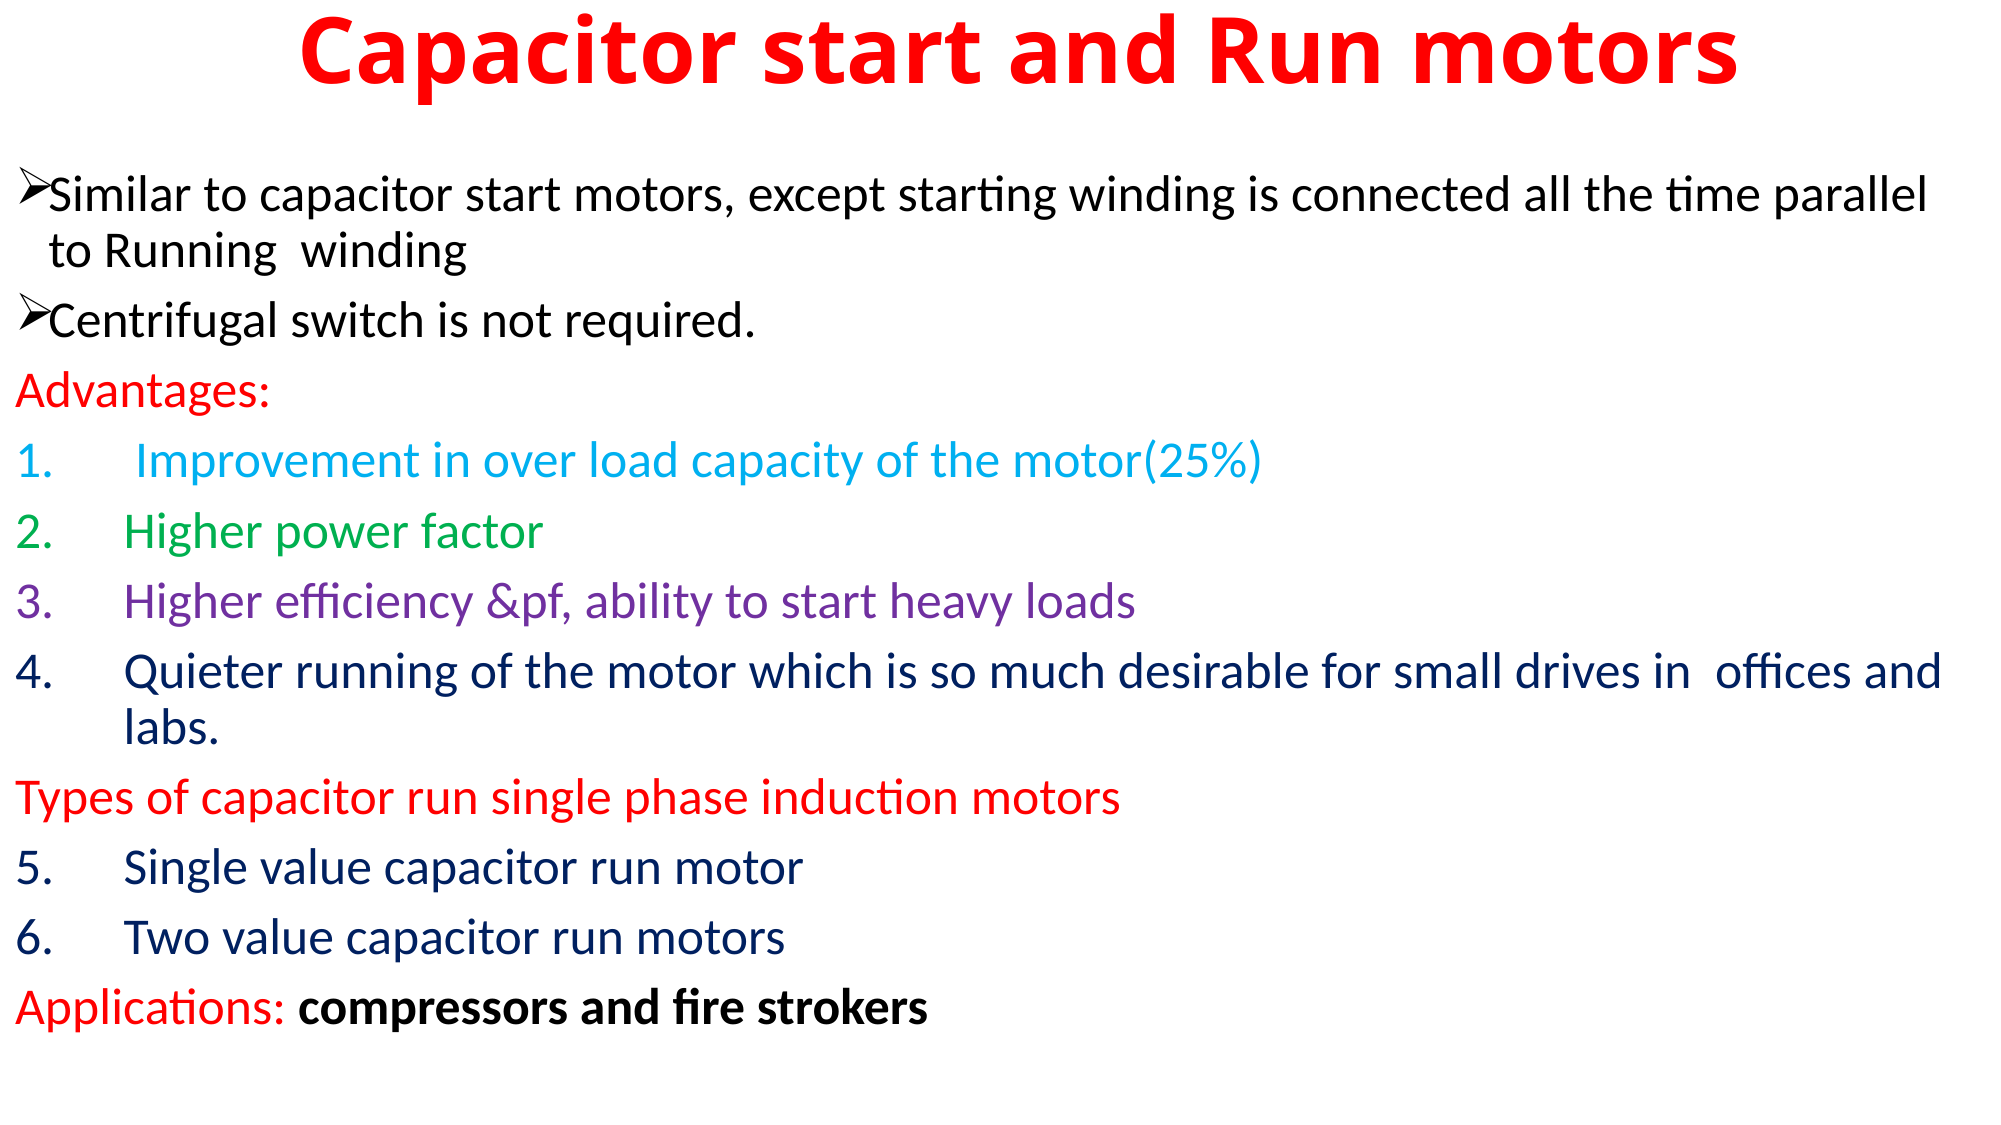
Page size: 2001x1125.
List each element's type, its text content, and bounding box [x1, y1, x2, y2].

title Capacitor start and Run motors [38, 0, 2000, 108]
list Similar to capacitor start motors, except starting winding is connected all the time parallel to Running winding Centrifugal switch is not required. Advantages: Improvement in over load capacity of the motor(25%) Higher power factor Higher efficiency &pf, ability to start heavy loads Quieter running of the motor which is so much desirable for small drives in offices and labs. Types of capacitor run single phase induction motors Single value capacitor run motor Two value capacitor run motors Applications: compressors and fire strokers [0, 159, 2000, 1125]
